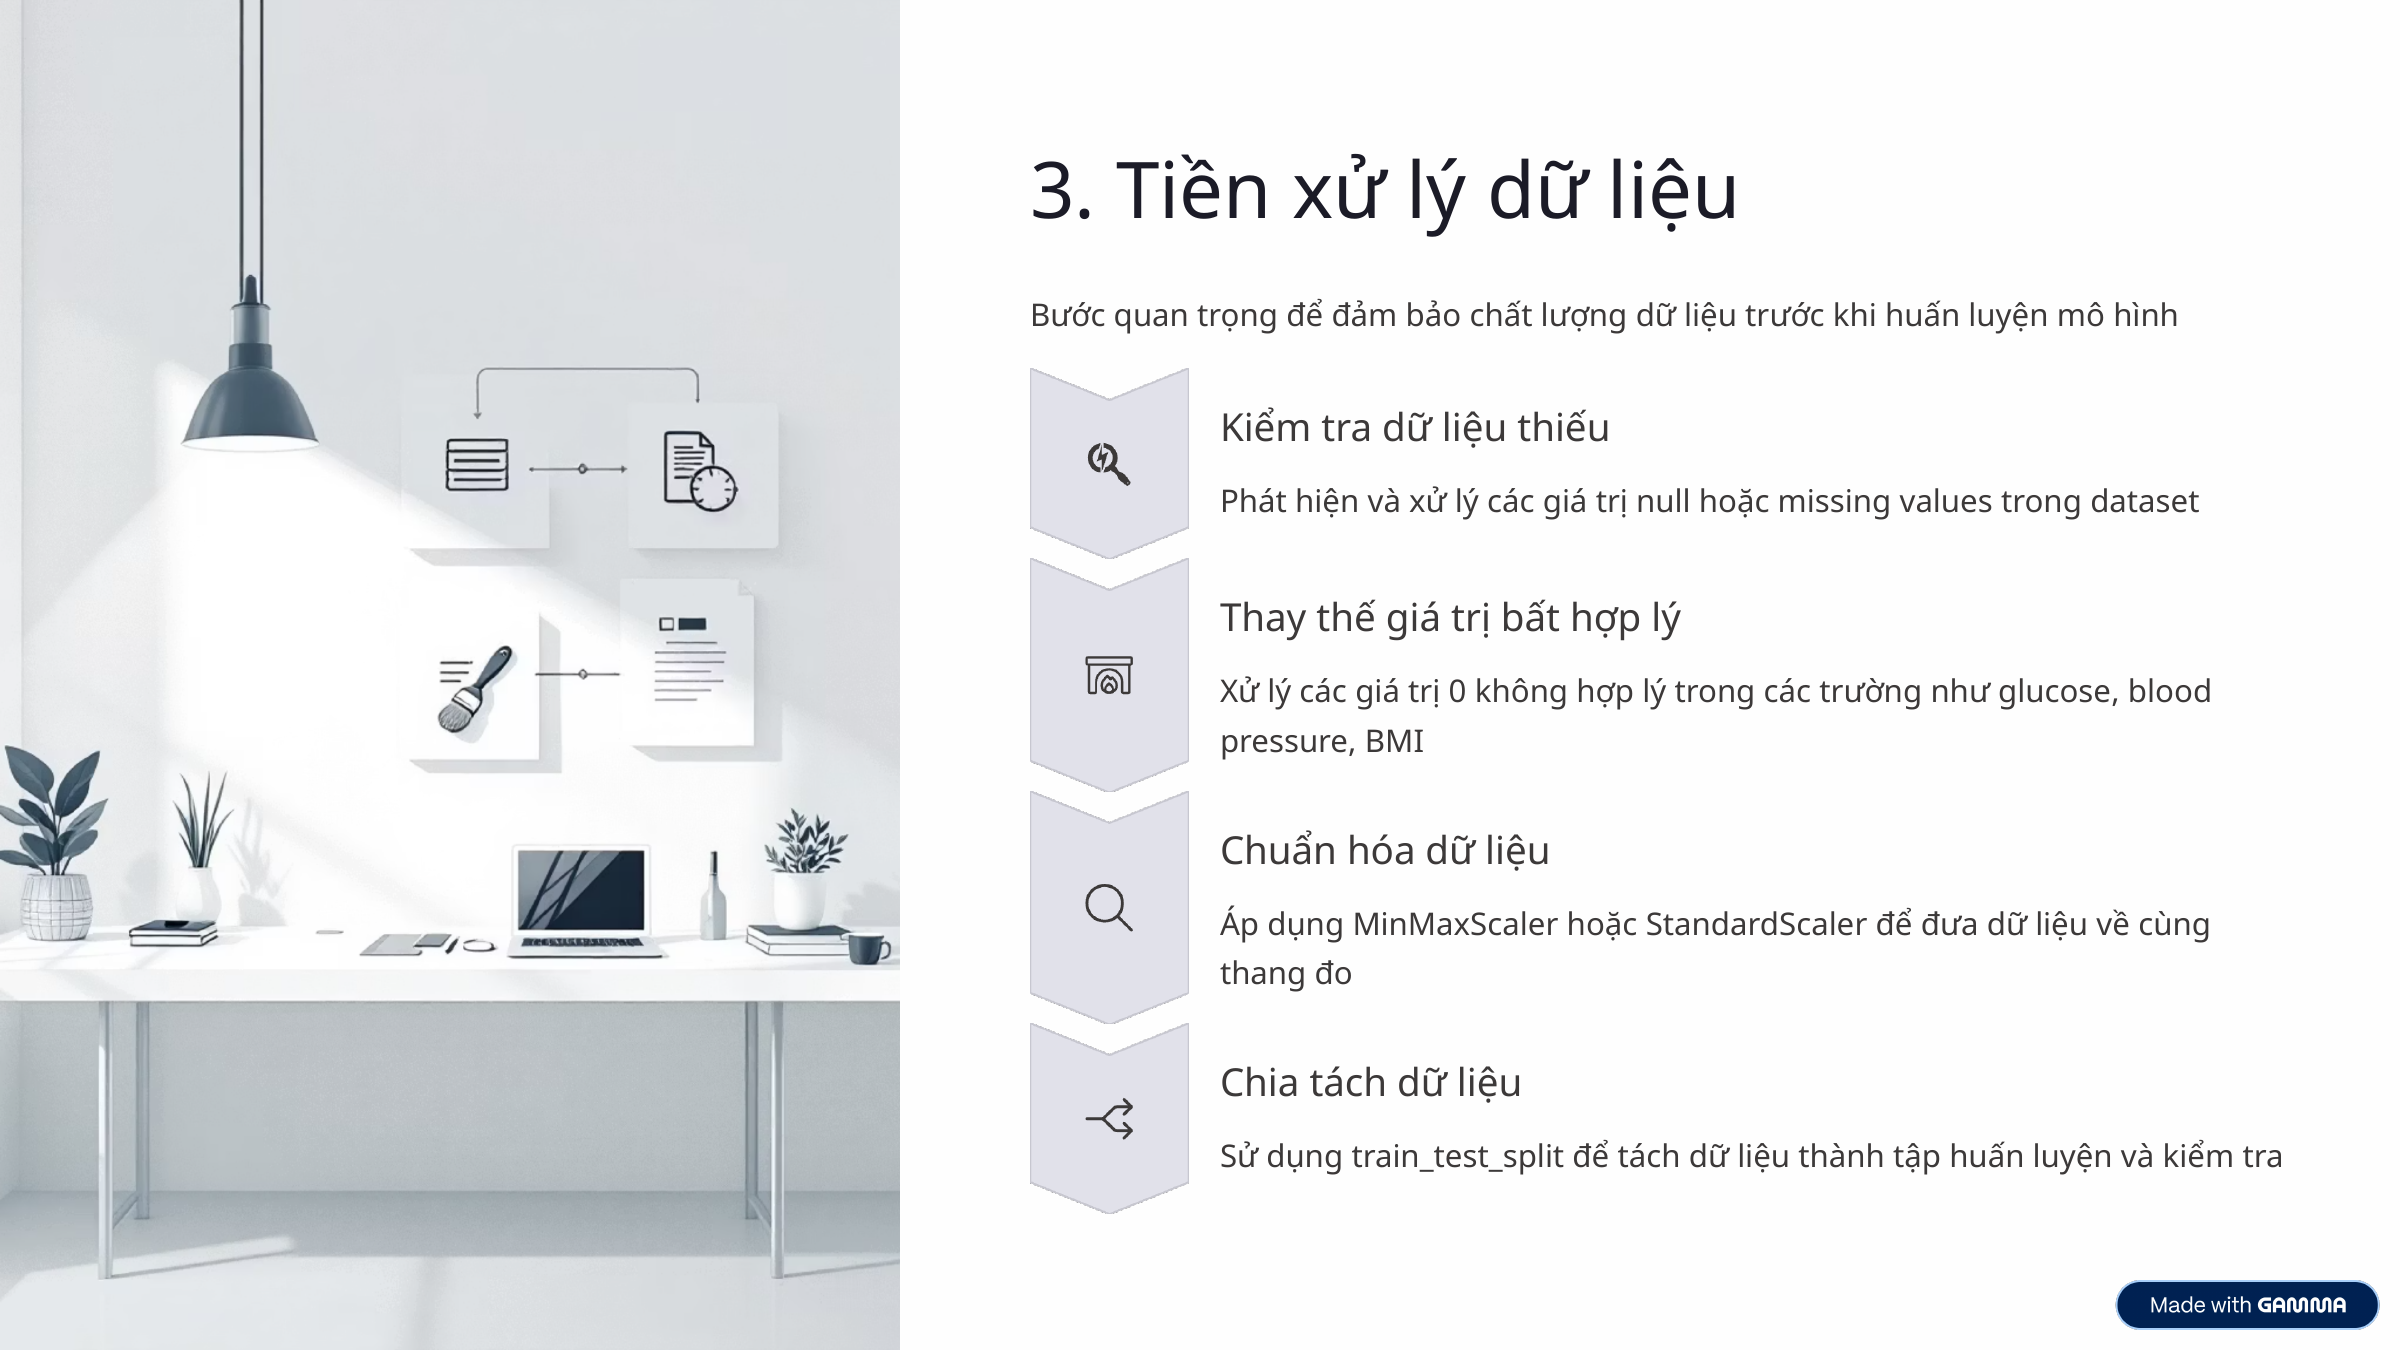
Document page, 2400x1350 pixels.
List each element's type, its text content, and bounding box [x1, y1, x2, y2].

picture [0, 0, 900, 1350]
text_box Kiểm tra dữ liệu thiếu [1219, 400, 1616, 450]
text_box Sử dụng train_test_split để tách dữ liệu thành tập huấn luyện và kiểm tra [1219, 1123, 2270, 1175]
text_box 3. Tiền xử lý dữ liệu [1030, 136, 1821, 235]
text_box Chia tách dữ liệu [1219, 1055, 1616, 1105]
text_box Chuẩn hóa dữ liệu [1219, 822, 1616, 873]
text_box Bước quan trọng để đảm bảo chất lượng dữ liệu trước khi huấn luyện mô hình [1030, 282, 2270, 334]
text_box Phát hiện và xử lý các giá trị null hoặc missing values trong dataset [1219, 468, 2270, 520]
text_box Thay thế giá trị bất hợp lý [1219, 590, 1681, 640]
picture [2106, 1271, 2389, 1339]
text_box Áp dụng MinMaxScaler hoặc StandardScaler để đưa dữ liệu về cùng thang đo [1219, 891, 2270, 993]
picture [1030, 368, 1189, 1214]
text_box Xử lý các giá trị 0 không hợp lý trong các trường như glucose, blood pressure, BMI [1219, 658, 2270, 760]
